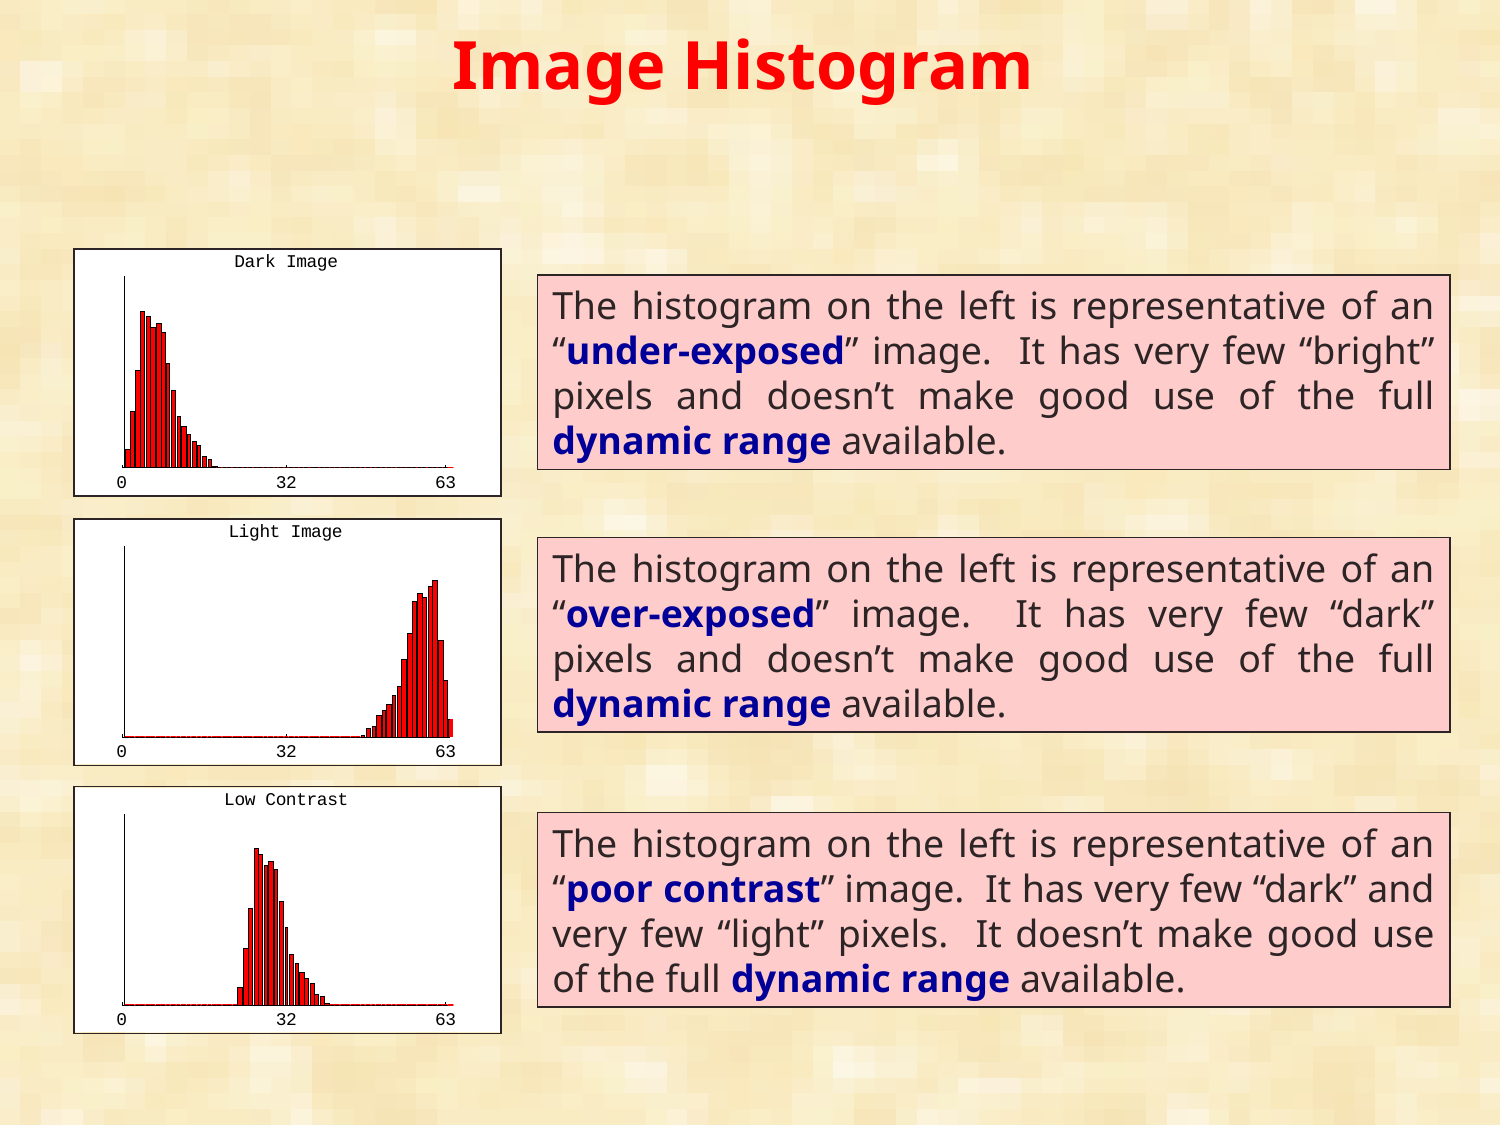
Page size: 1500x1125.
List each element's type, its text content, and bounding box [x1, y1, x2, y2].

picture [0, 0, 1500, 1125]
title Image Histogram [37, 12, 1450, 113]
text_box The histogram on the left is representative of an “poor contrast” image. It has very few “dark” and very few “light” pixels. It doesn’t make good use of the full dynamic range available. [537, 812, 1450, 1008]
text_box The histogram on the left is representative of an “under-exposed” image. It has very few “bright” pixels and doesn’t make good use of the full dynamic range available. [537, 274, 1450, 470]
text_box The histogram on the left is representative of an “over-exposed” image. It has very few “dark” pixels and doesn’t make good use of the full dynamic range available. [537, 537, 1450, 733]
